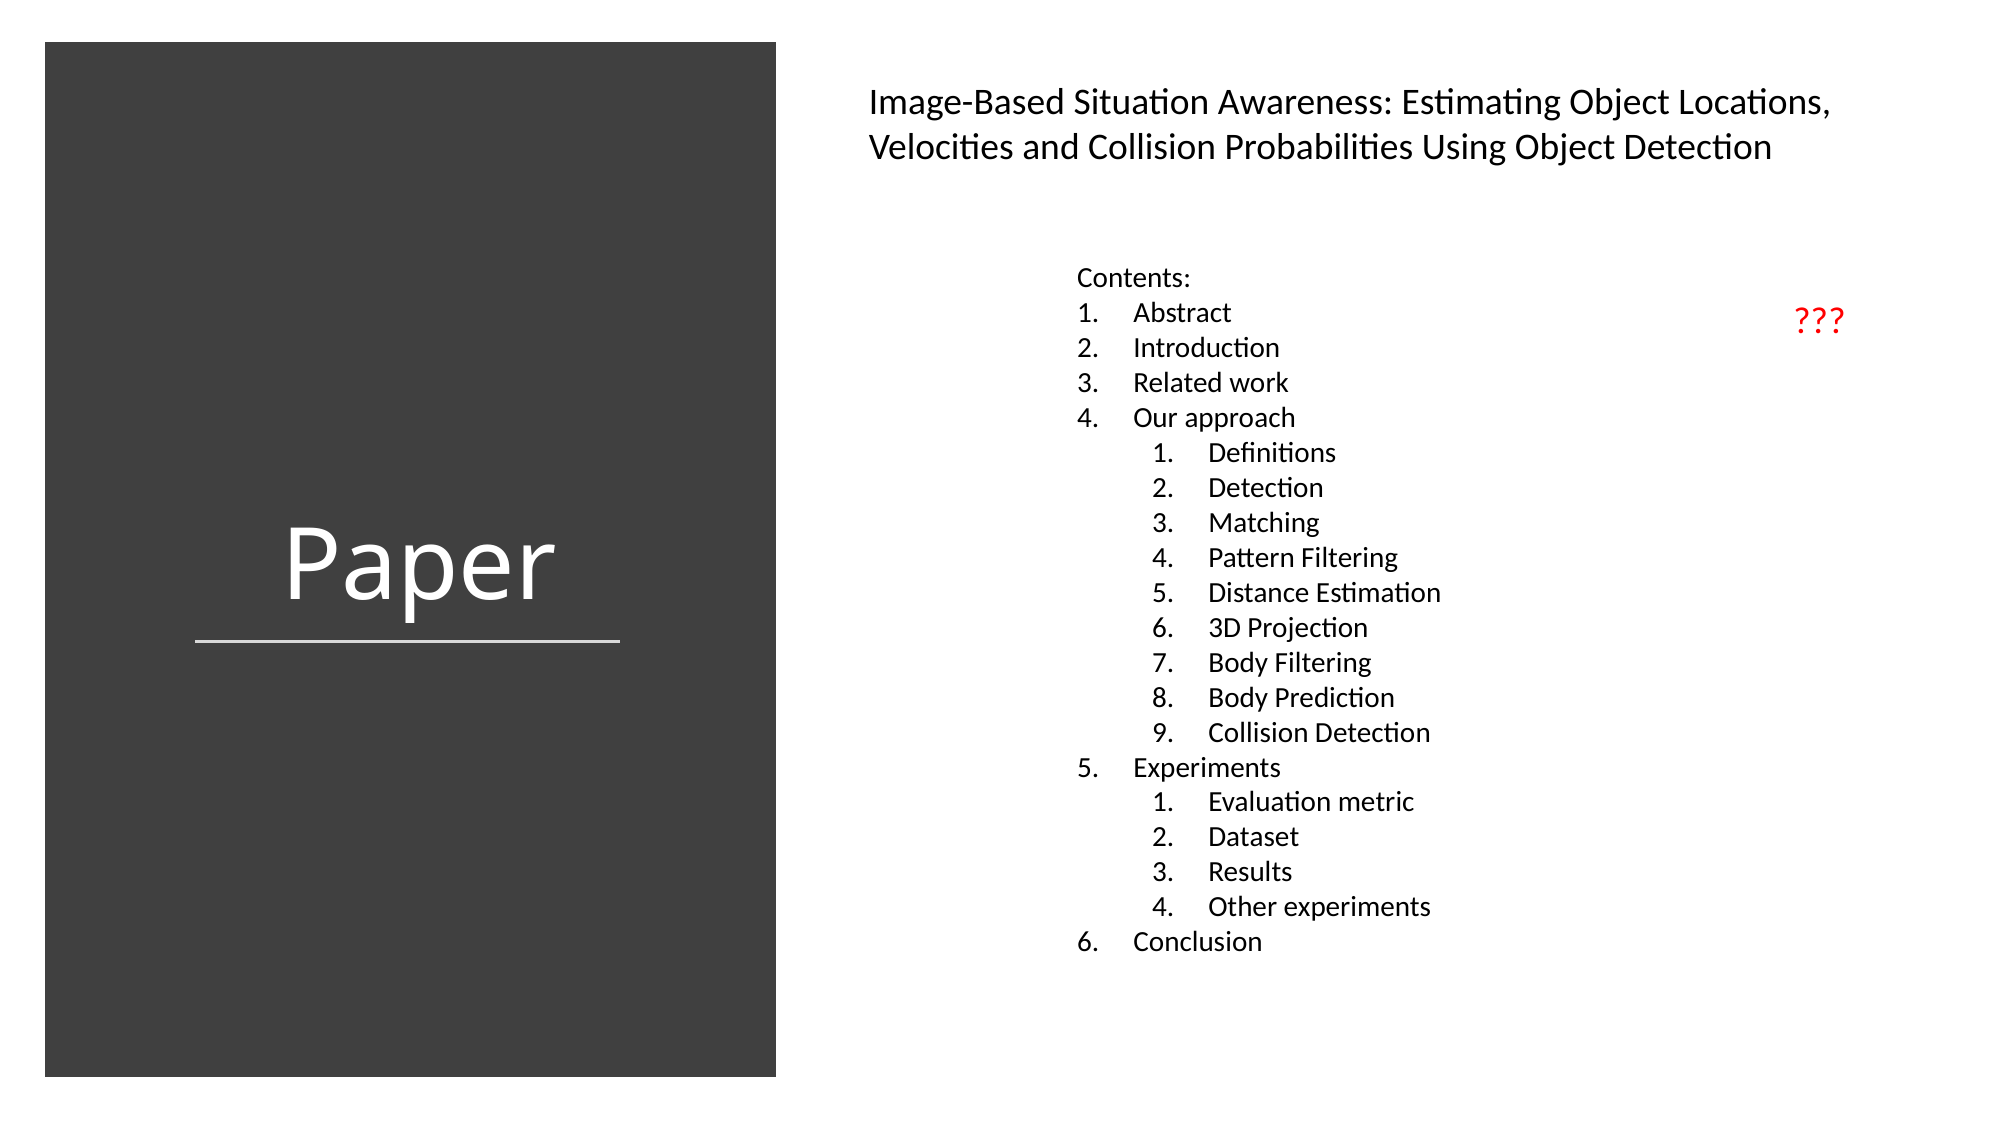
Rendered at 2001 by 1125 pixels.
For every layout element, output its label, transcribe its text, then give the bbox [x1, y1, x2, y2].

text_box ??? [1778, 288, 1861, 349]
text_box Paper [82, 149, 756, 629]
text_box Contents: Abstract Introduction Related work Our approach Definitions Detection Matching Pattern Filtering Distance Estimation 3D Projection Body Filtering Body Prediction Collision Detection Experiments Evaluation metric Dataset Results Other experiments Conclusion [1062, 250, 1610, 1070]
text_box Image-Based Situation Awareness: Estimating Object Locations, Velocities and Collision Probabilities Using Object Detection [853, 69, 1856, 175]
text_box [54, 52, 767, 1067]
